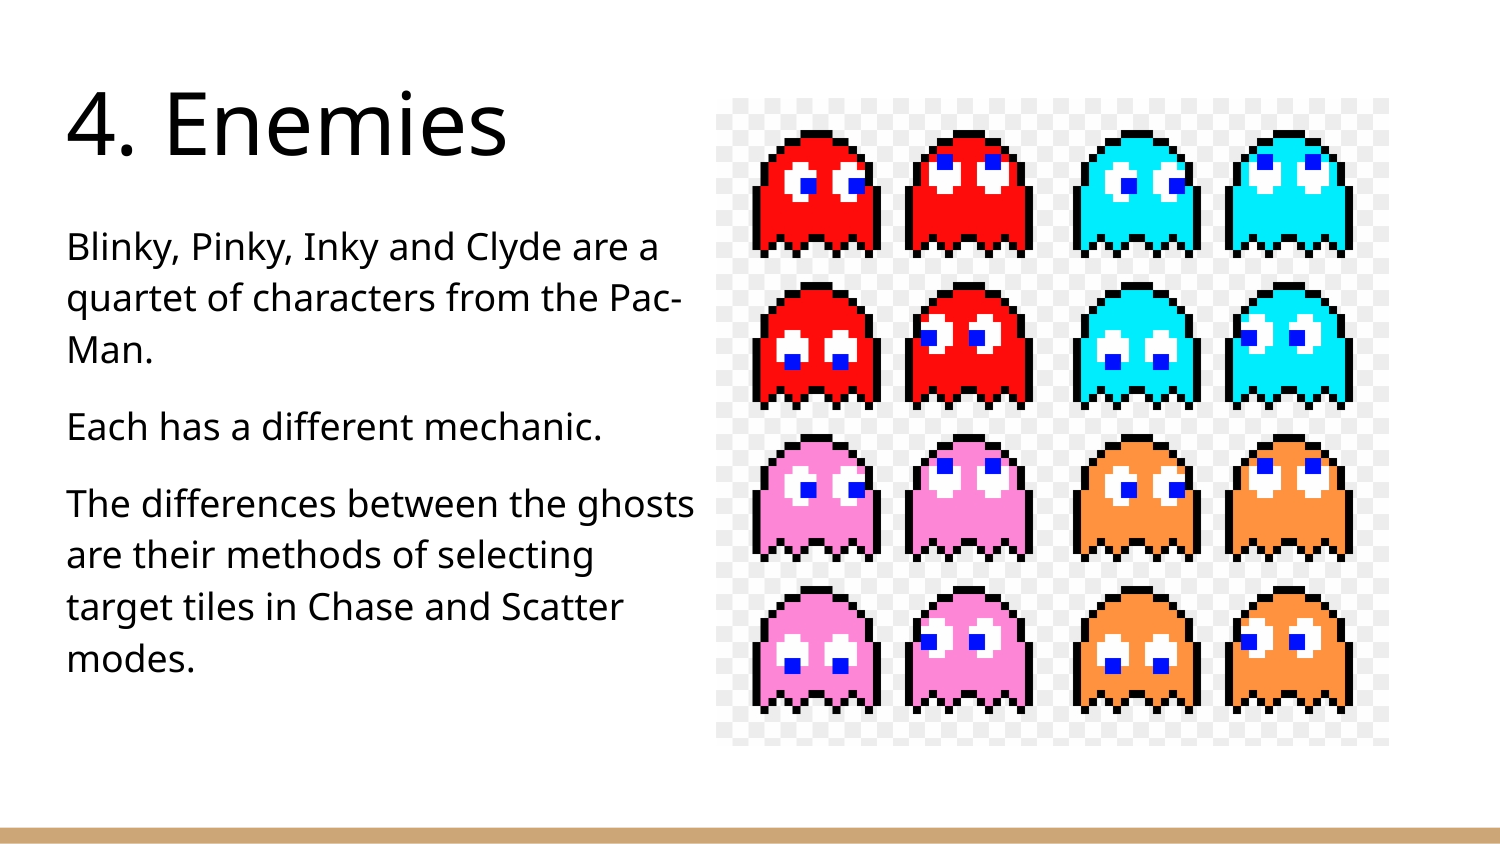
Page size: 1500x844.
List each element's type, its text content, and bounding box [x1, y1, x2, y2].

list Blinky, Pinky, Inky and Clyde are a quartet of characters from the Pac-Man. Each has a different mechanic. The differences between the ghosts are their methods of selecting target tiles in Chase and Scatter modes. [51, 200, 713, 752]
picture [716, 97, 1389, 746]
title 4. Enemies [51, 51, 1449, 189]
